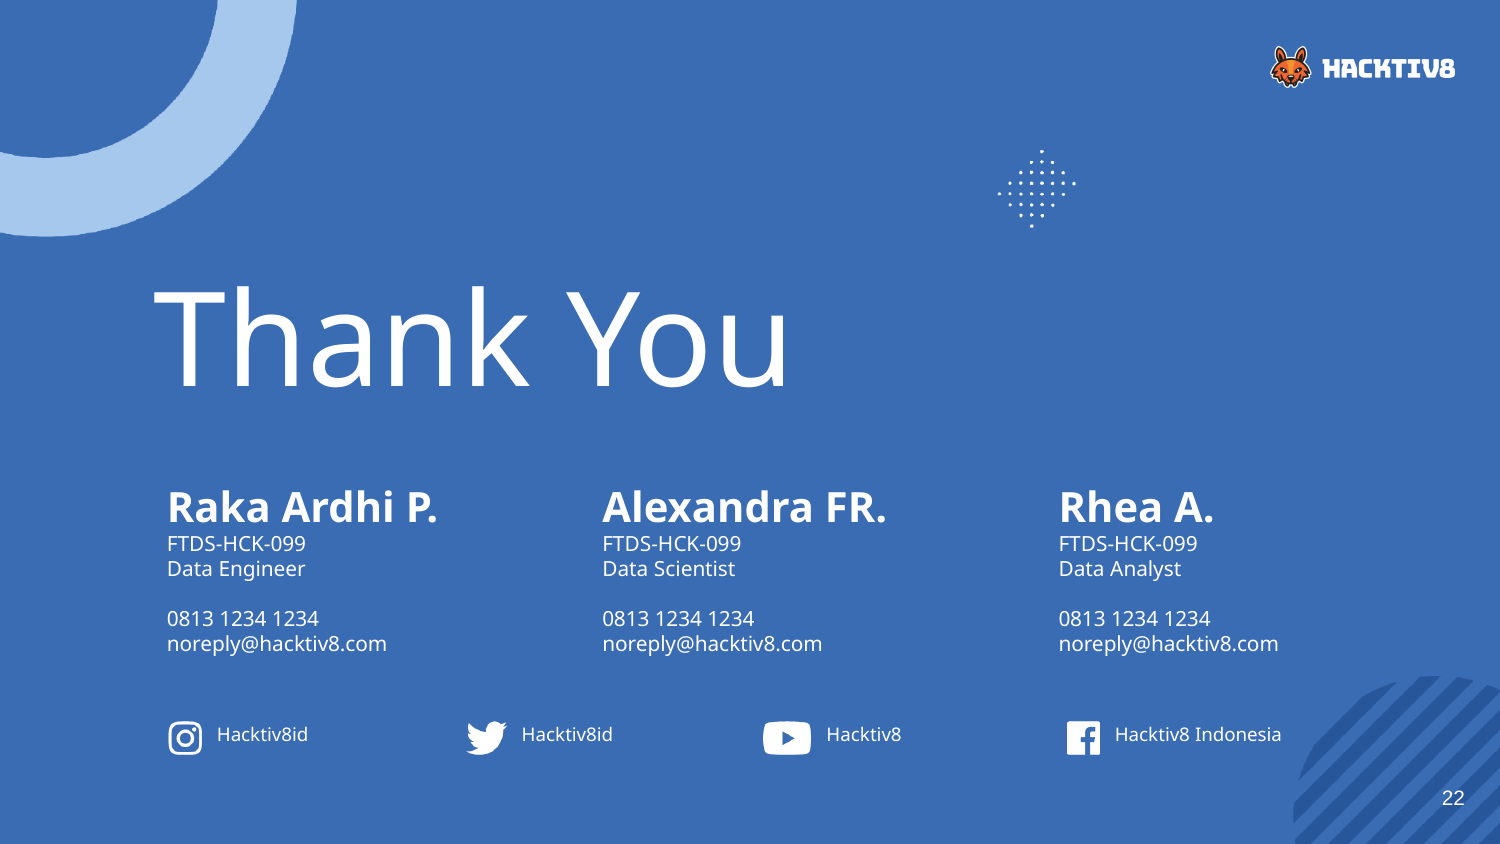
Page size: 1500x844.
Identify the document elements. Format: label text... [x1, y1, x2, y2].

text_box Alexandra FR. FTDS-HCK-099 Data Scientist 0813 1234 1234 noreply@hacktiv8.com [587, 465, 923, 686]
text_box Hacktiv8id [201, 711, 348, 757]
picture [0, 0, 1500, 844]
text_box Hacktiv8 Indonesia [1099, 711, 1334, 757]
text_box Raka Ardhi P. FTDS-HCK-099 Data Engineer 0813 1234 1234 noreply@hacktiv8.com [151, 465, 467, 686]
text_box Thank You [138, 258, 955, 363]
text_box Hacktiv8 [811, 711, 958, 757]
text_box Hacktiv8id [506, 711, 653, 757]
text_box Rhea A. FTDS-HCK-099 Data Analyst 0813 1234 1234 noreply@hacktiv8.com [1043, 465, 1359, 686]
slide_number 22 [1389, 764, 1480, 830]
